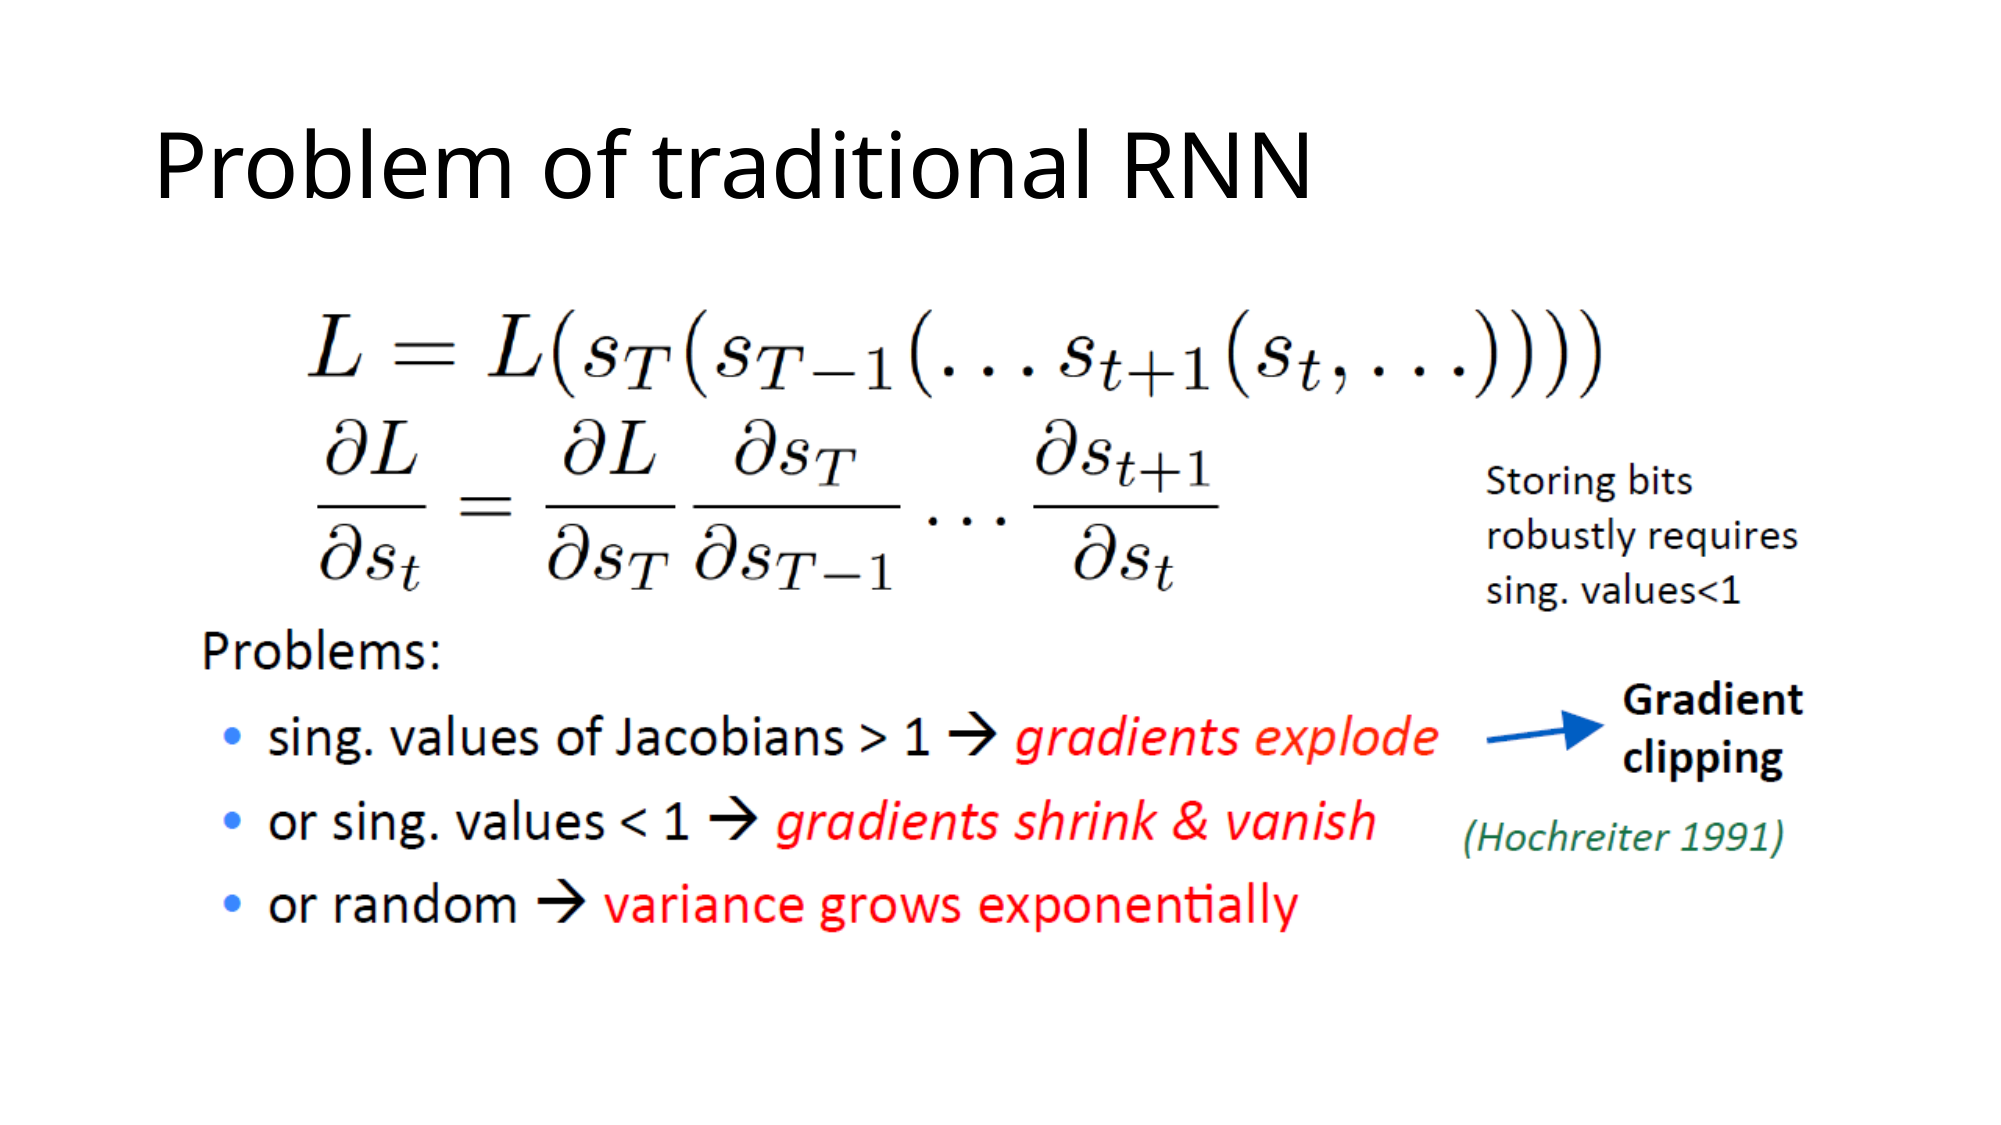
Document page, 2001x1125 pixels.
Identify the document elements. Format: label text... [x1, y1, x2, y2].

picture [180, 277, 1820, 1056]
title Problem of traditional RNN [137, 59, 1863, 278]
